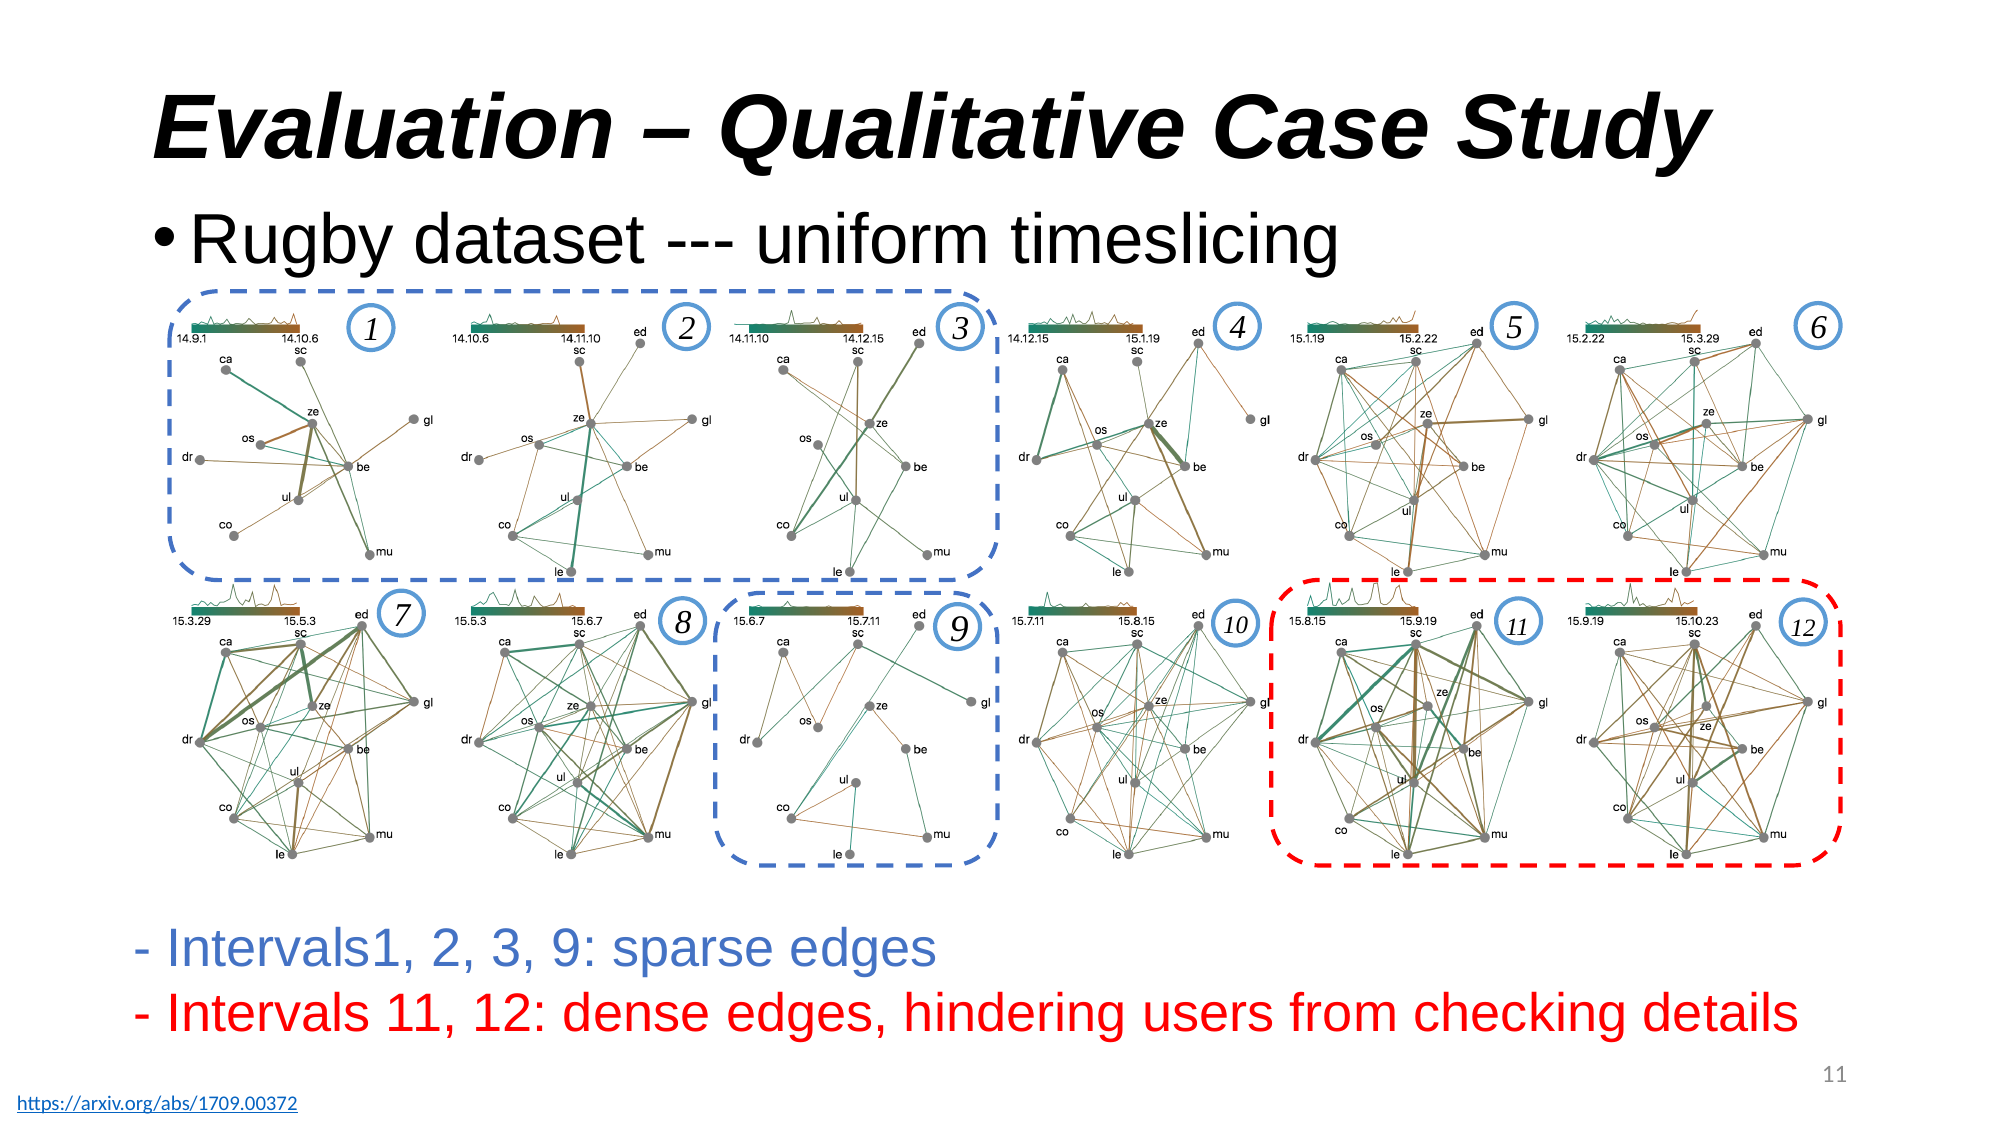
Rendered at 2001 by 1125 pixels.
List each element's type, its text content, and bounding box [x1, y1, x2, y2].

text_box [1775, 599, 1863, 650]
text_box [663, 298, 751, 355]
text_box [1831, 650, 1842, 849]
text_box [348, 299, 436, 356]
text_box - Intervals1, 2, 3, 9: sparse edges - Intervals 11, 12: dense edges, hindering users from checking details [118, 904, 2000, 1050]
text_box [1491, 598, 1578, 649]
text_box [185, 290, 975, 304]
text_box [1795, 297, 1883, 354]
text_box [660, 592, 747, 649]
list Rugby dataset --- uniform timeslicing [137, 194, 1953, 904]
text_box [1214, 298, 1302, 354]
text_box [935, 596, 1022, 658]
text_box https://arxiv.org/abs/1709.00372 [2, 1082, 815, 1123]
slide_number 11 [1412, 1050, 1863, 1103]
title Evaluation – Qualitative Case Study [137, 20, 1863, 194]
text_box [937, 298, 1025, 355]
picture [169, 304, 1831, 866]
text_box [378, 585, 466, 641]
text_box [1491, 297, 1579, 354]
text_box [1208, 600, 1295, 647]
